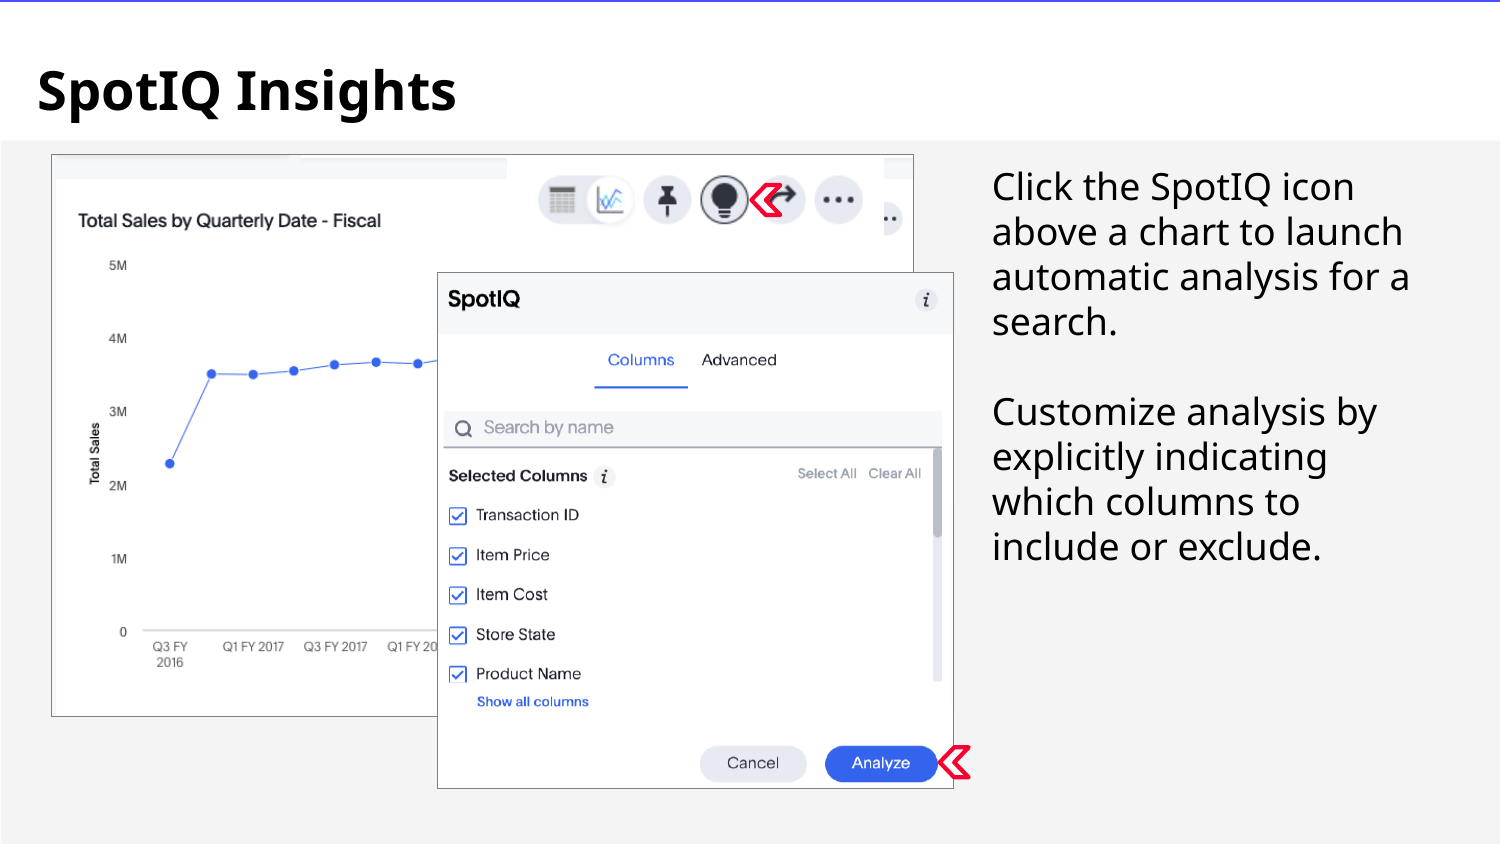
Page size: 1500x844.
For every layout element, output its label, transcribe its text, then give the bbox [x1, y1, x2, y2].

text_box [959, 764, 971, 780]
list Click the SpotIQ icon above a chart to launch automatic analysis for a search. Customize analysis by explicitly indicating which columns to include or exclude. [978, 156, 1450, 692]
title SpotIQ Insights [32, 45, 1425, 124]
picture [50, 154, 954, 789]
text_box [959, 745, 971, 761]
